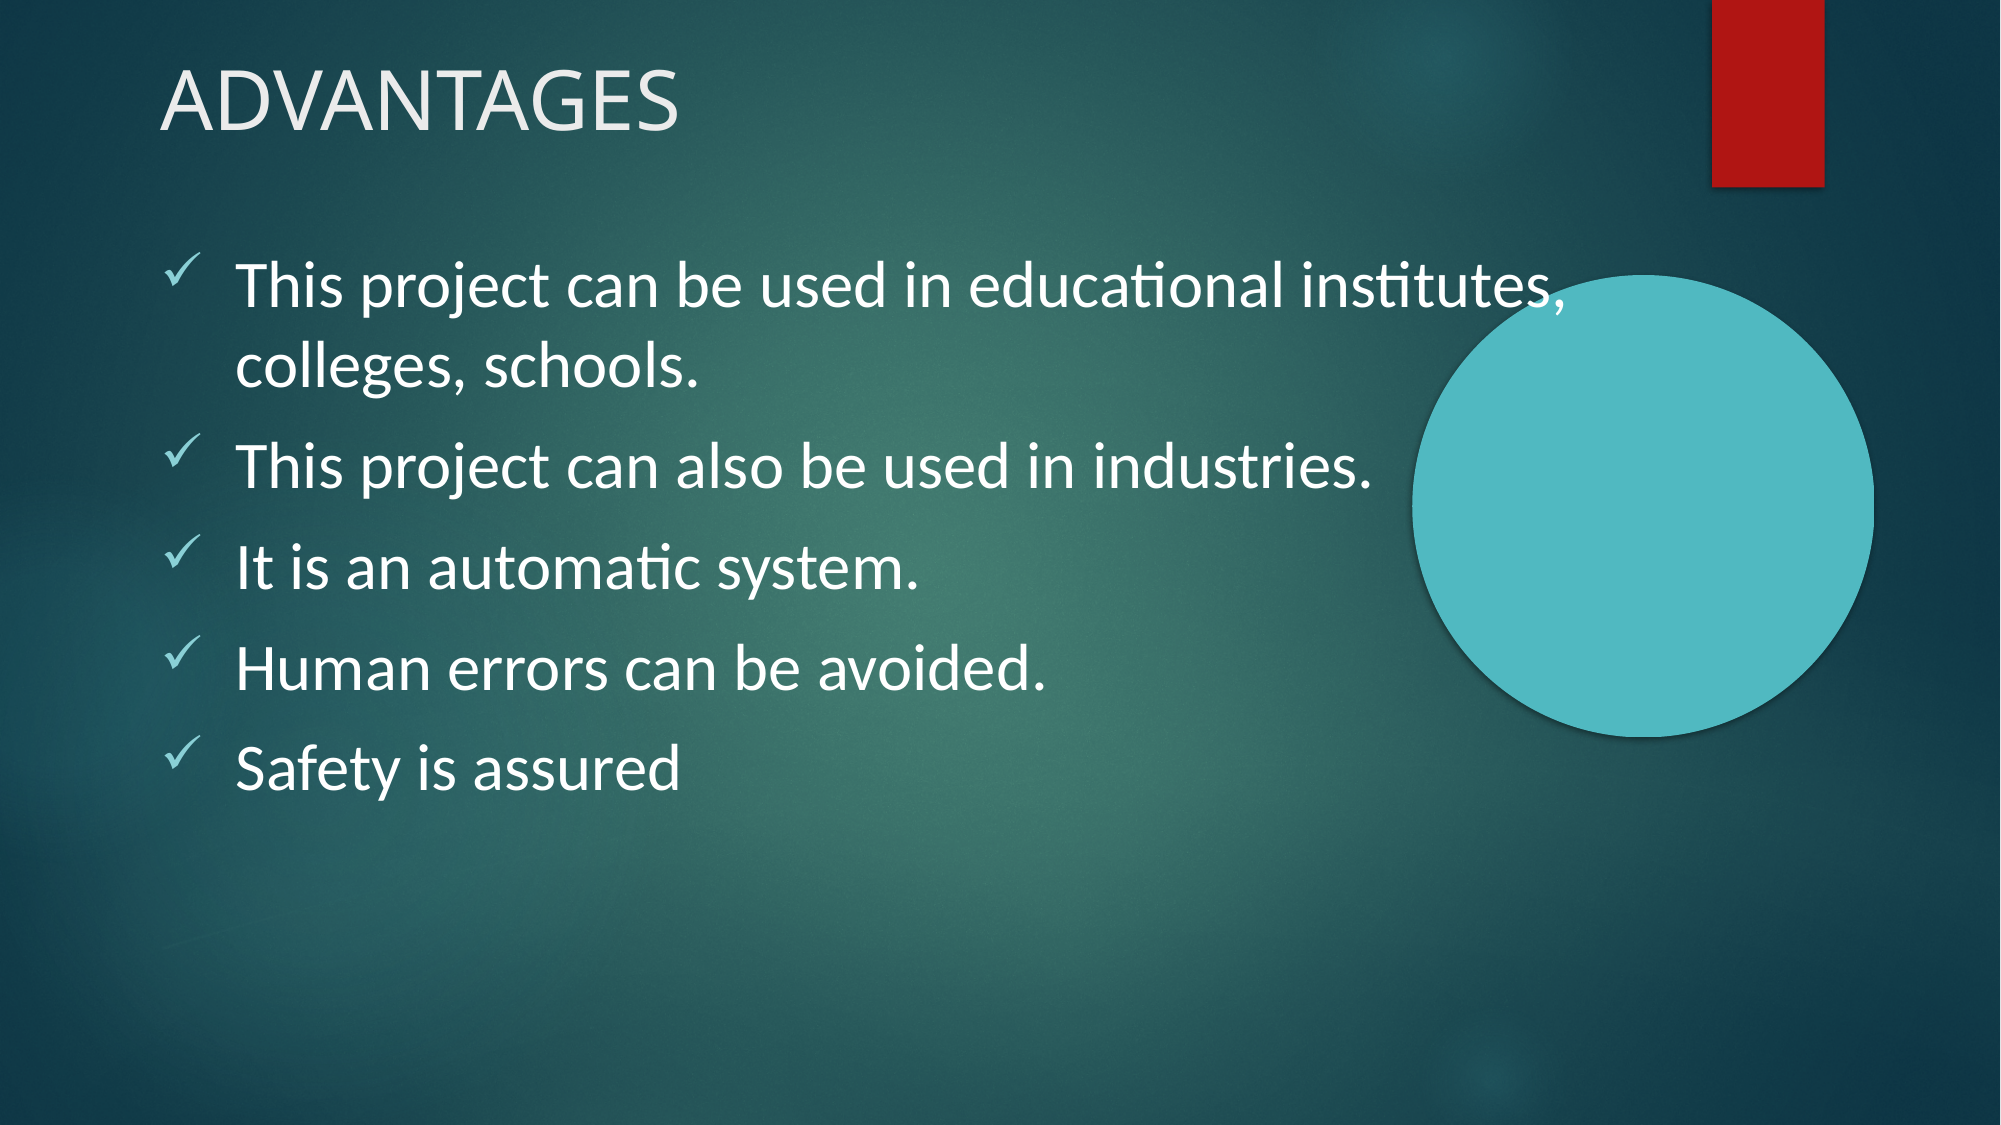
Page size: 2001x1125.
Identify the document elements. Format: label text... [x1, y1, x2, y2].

picture [0, 0, 2001, 1125]
text_box ADVANTAGES [145, 43, 971, 155]
text_box This project can be used in educational institutes, colleges, schools. This project can also be used in industries. It is an automatic system. Human errors can be avoided. Safety is assured [145, 233, 1594, 1063]
